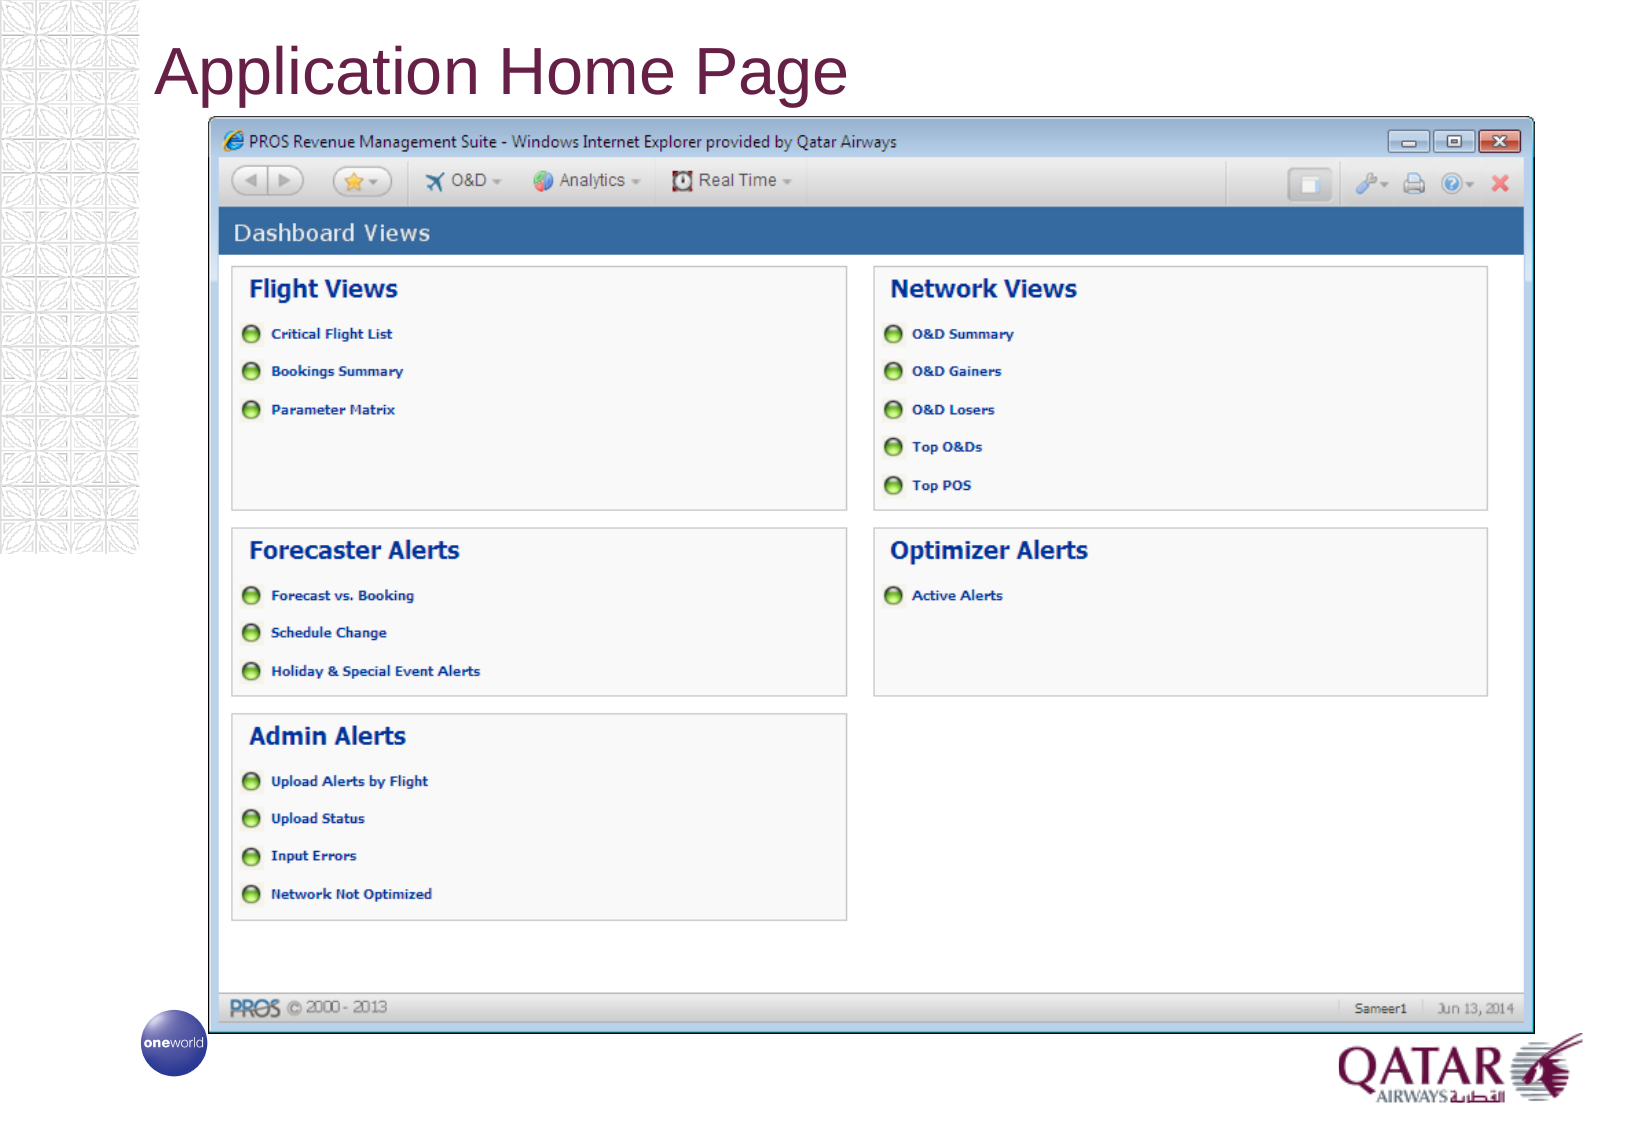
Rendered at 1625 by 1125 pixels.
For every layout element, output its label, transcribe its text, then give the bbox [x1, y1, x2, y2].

title Application Home Page [140, 0, 1602, 136]
picture [0, 0, 140, 554]
picture [139, 116, 1583, 1103]
